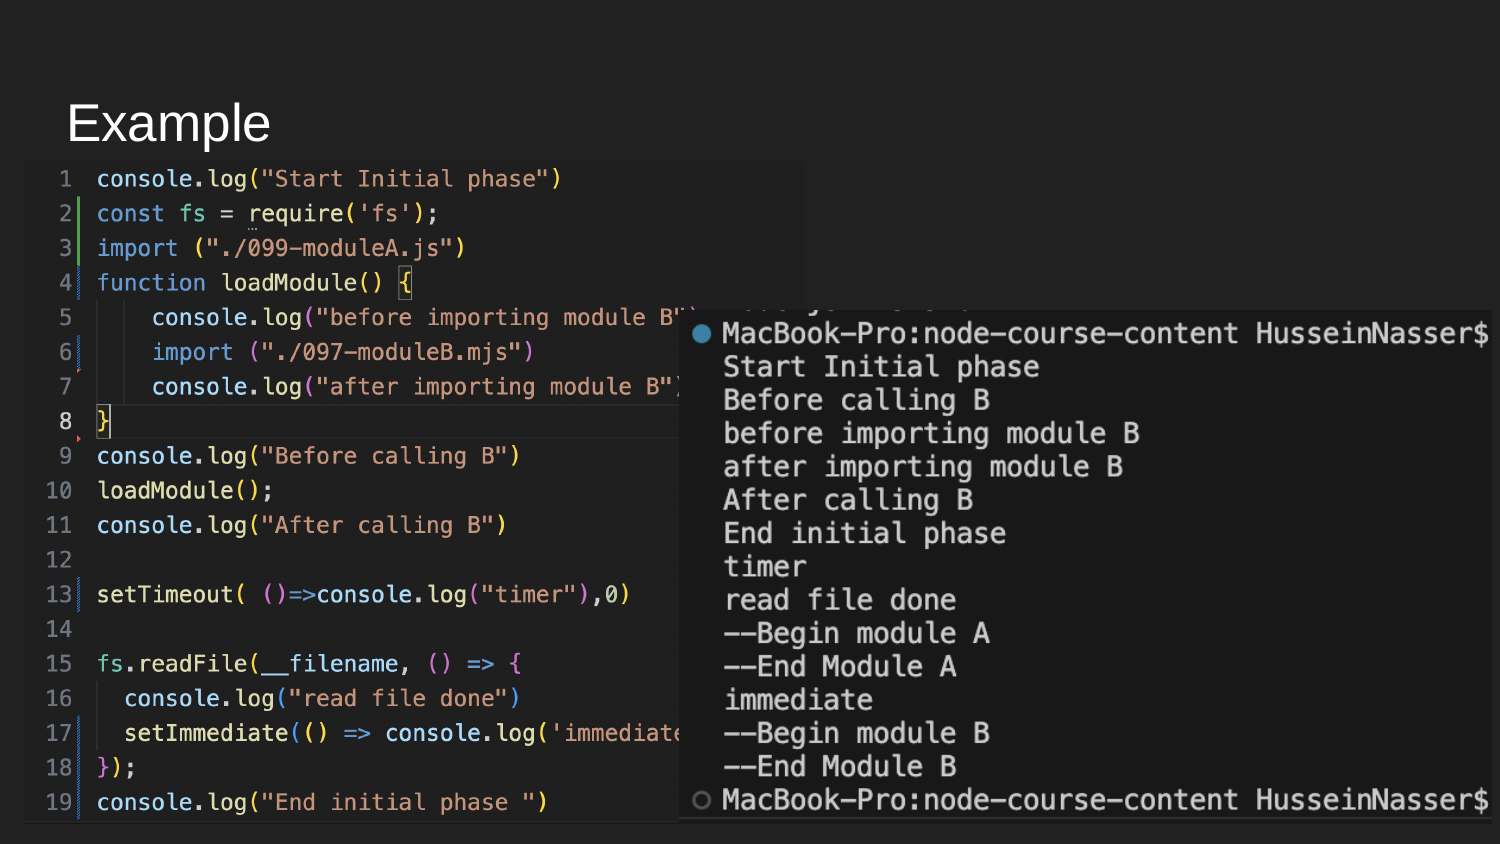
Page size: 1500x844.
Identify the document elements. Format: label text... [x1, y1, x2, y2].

title Example [51, 72, 1449, 167]
picture [24, 160, 1493, 825]
